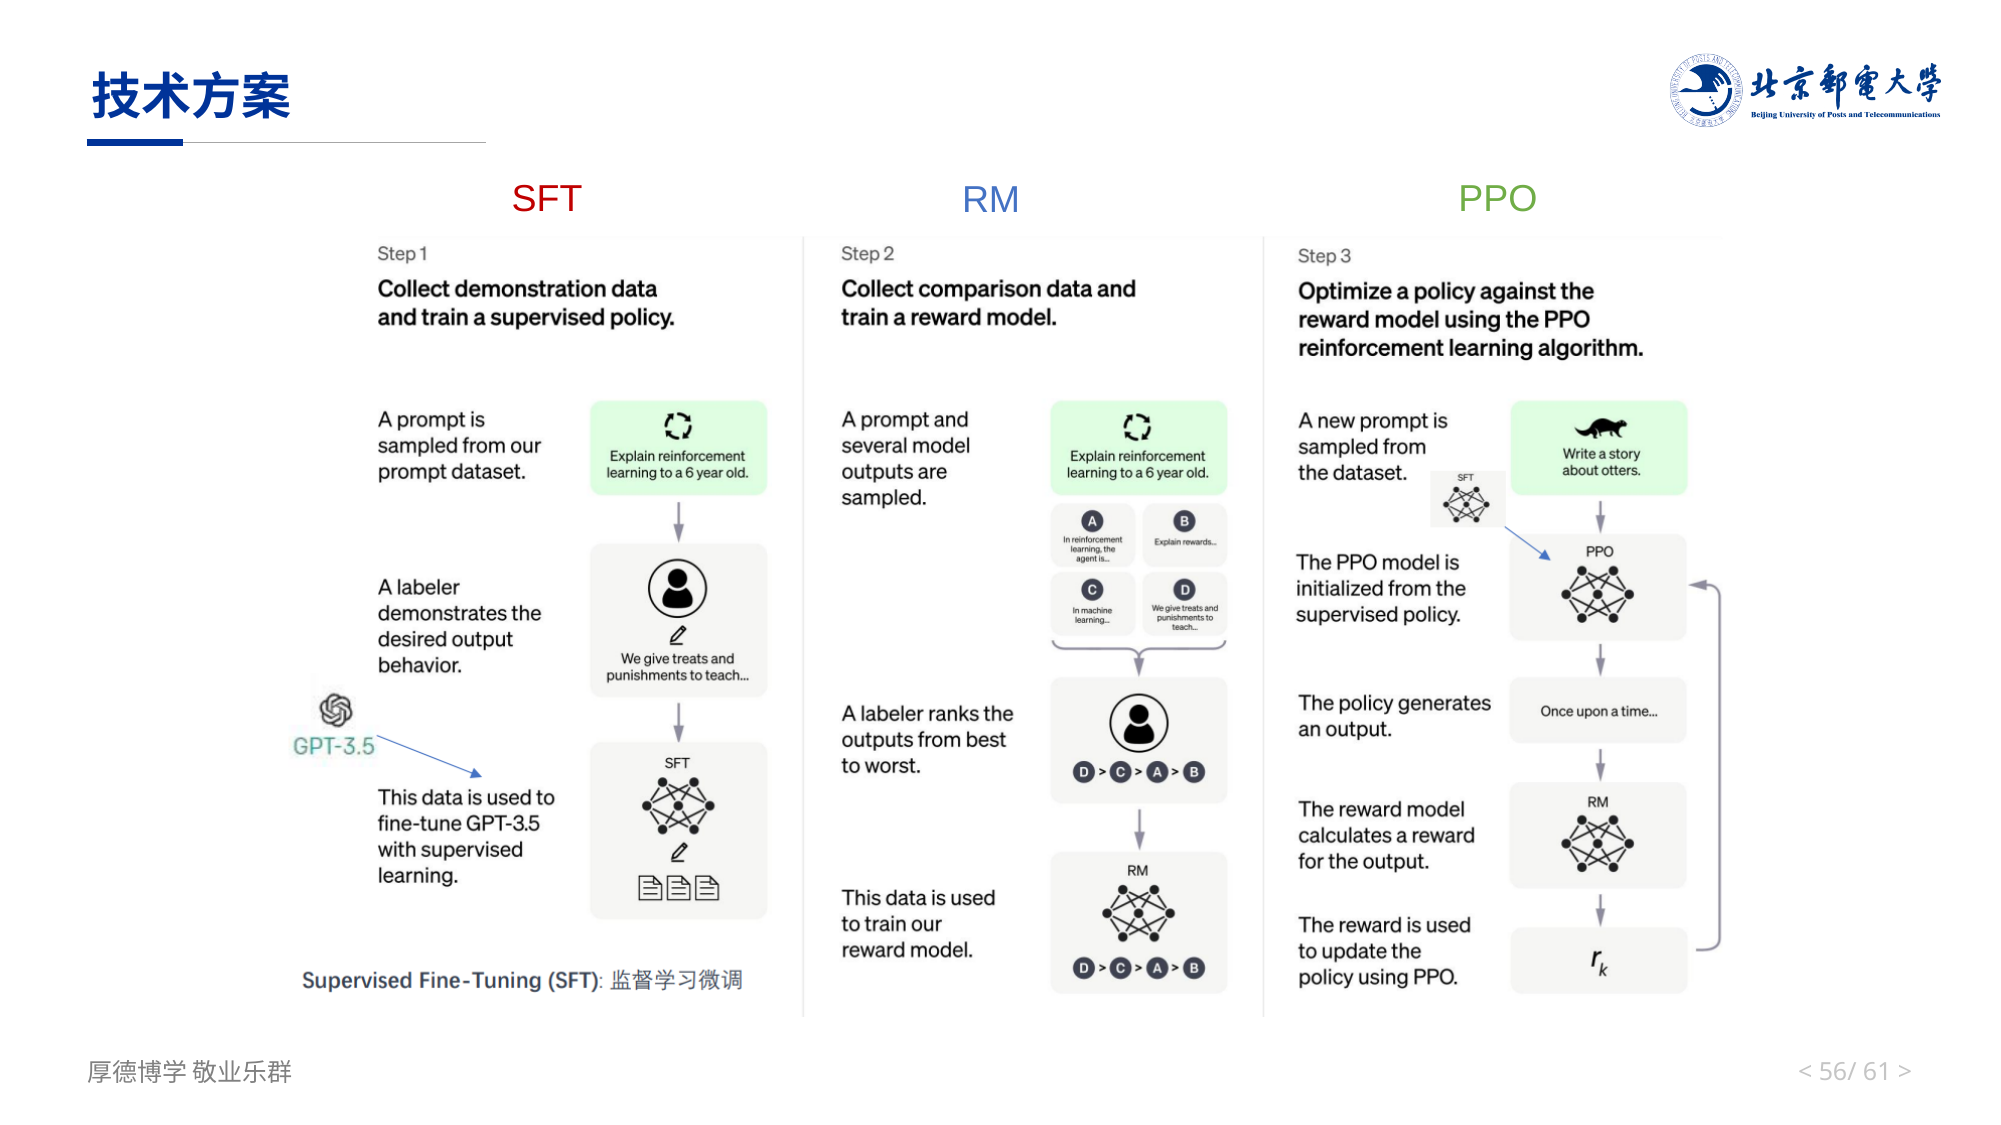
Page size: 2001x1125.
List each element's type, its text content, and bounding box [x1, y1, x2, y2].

picture [211, 227, 1813, 1017]
text_box SFT [496, 167, 641, 227]
text_box RM [947, 168, 1053, 227]
text_box PPO [1443, 167, 1618, 227]
title 技术方案 [76, 48, 1563, 150]
slide_number < 55/ 61 > [1477, 1048, 1928, 1097]
picture [1662, 47, 1949, 134]
